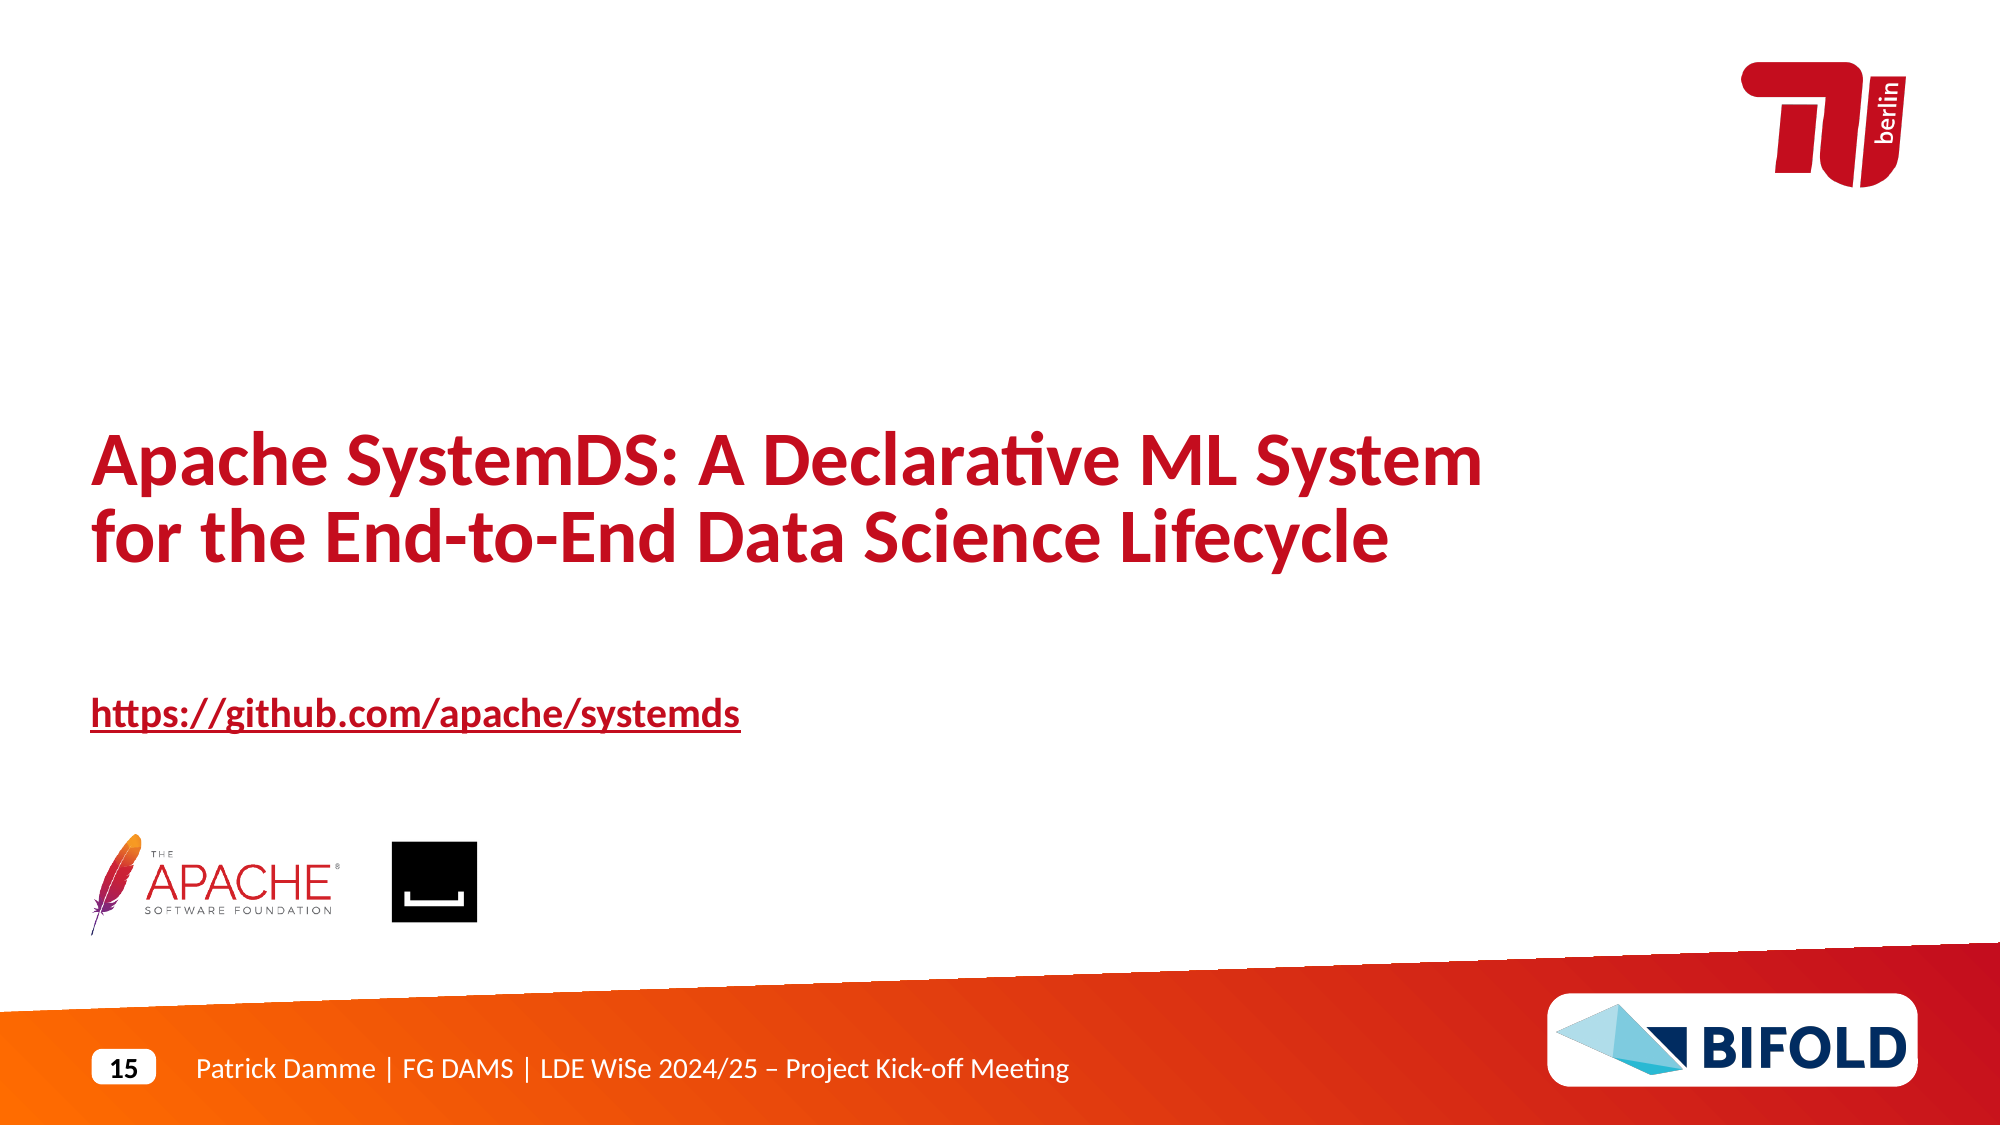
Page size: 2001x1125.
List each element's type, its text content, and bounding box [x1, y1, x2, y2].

list https://github.com/apache/systemds [90, 685, 1454, 804]
list Apache SystemDS: A Declarative ML System for the End-to-End Data Science Lifecycle [91, 423, 1523, 542]
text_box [90, 834, 480, 936]
picture [1556, 1004, 1906, 1075]
picture [1741, 62, 1906, 188]
